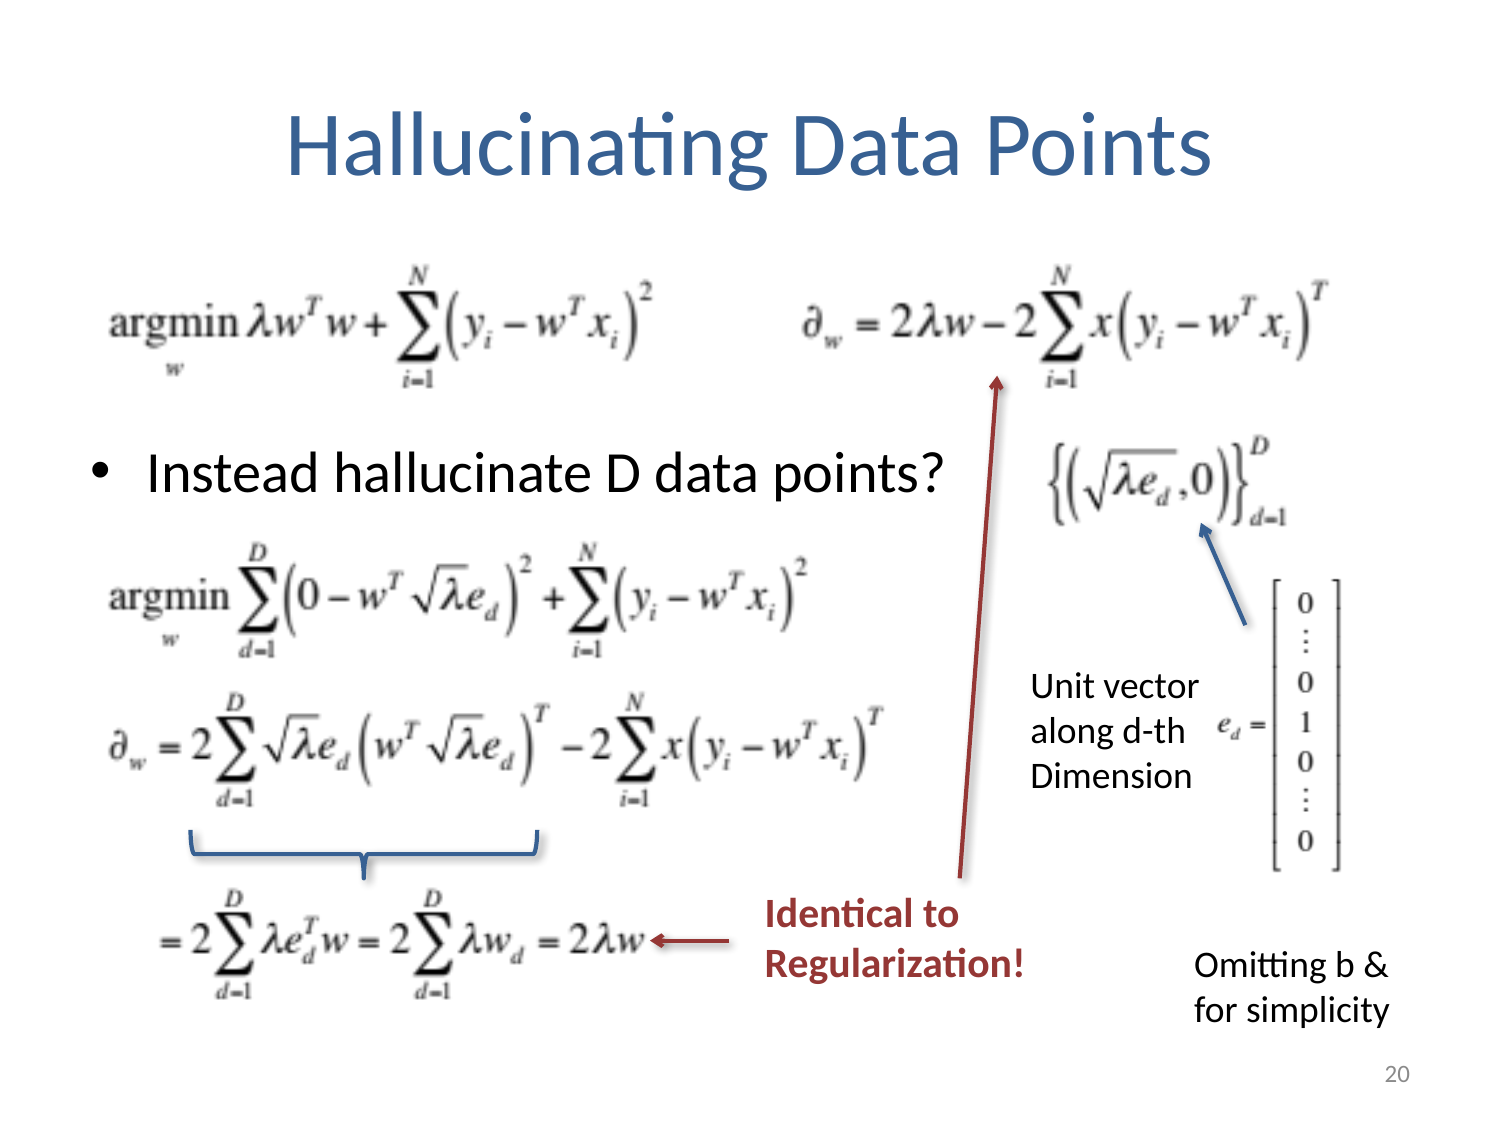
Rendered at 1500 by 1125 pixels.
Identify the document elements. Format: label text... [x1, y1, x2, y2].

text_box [1042, 426, 1293, 533]
text_box Identical to Regularization! [749, 878, 1041, 994]
list Instead hallucinate D data points? [75, 427, 1425, 1005]
slide_number 20 [1074, 1042, 1425, 1103]
title Hallucinating Data Points [75, 45, 1425, 233]
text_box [959, 375, 998, 879]
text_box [103, 681, 896, 811]
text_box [1200, 522, 1246, 626]
text_box Omitting b & for simplicity [1179, 932, 1405, 1038]
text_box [1213, 574, 1343, 875]
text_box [797, 253, 1339, 393]
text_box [103, 531, 814, 662]
text_box Unit vector along d-th Dimension [1015, 653, 1208, 804]
text_box [188, 829, 540, 876]
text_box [103, 253, 664, 393]
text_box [154, 878, 651, 1004]
